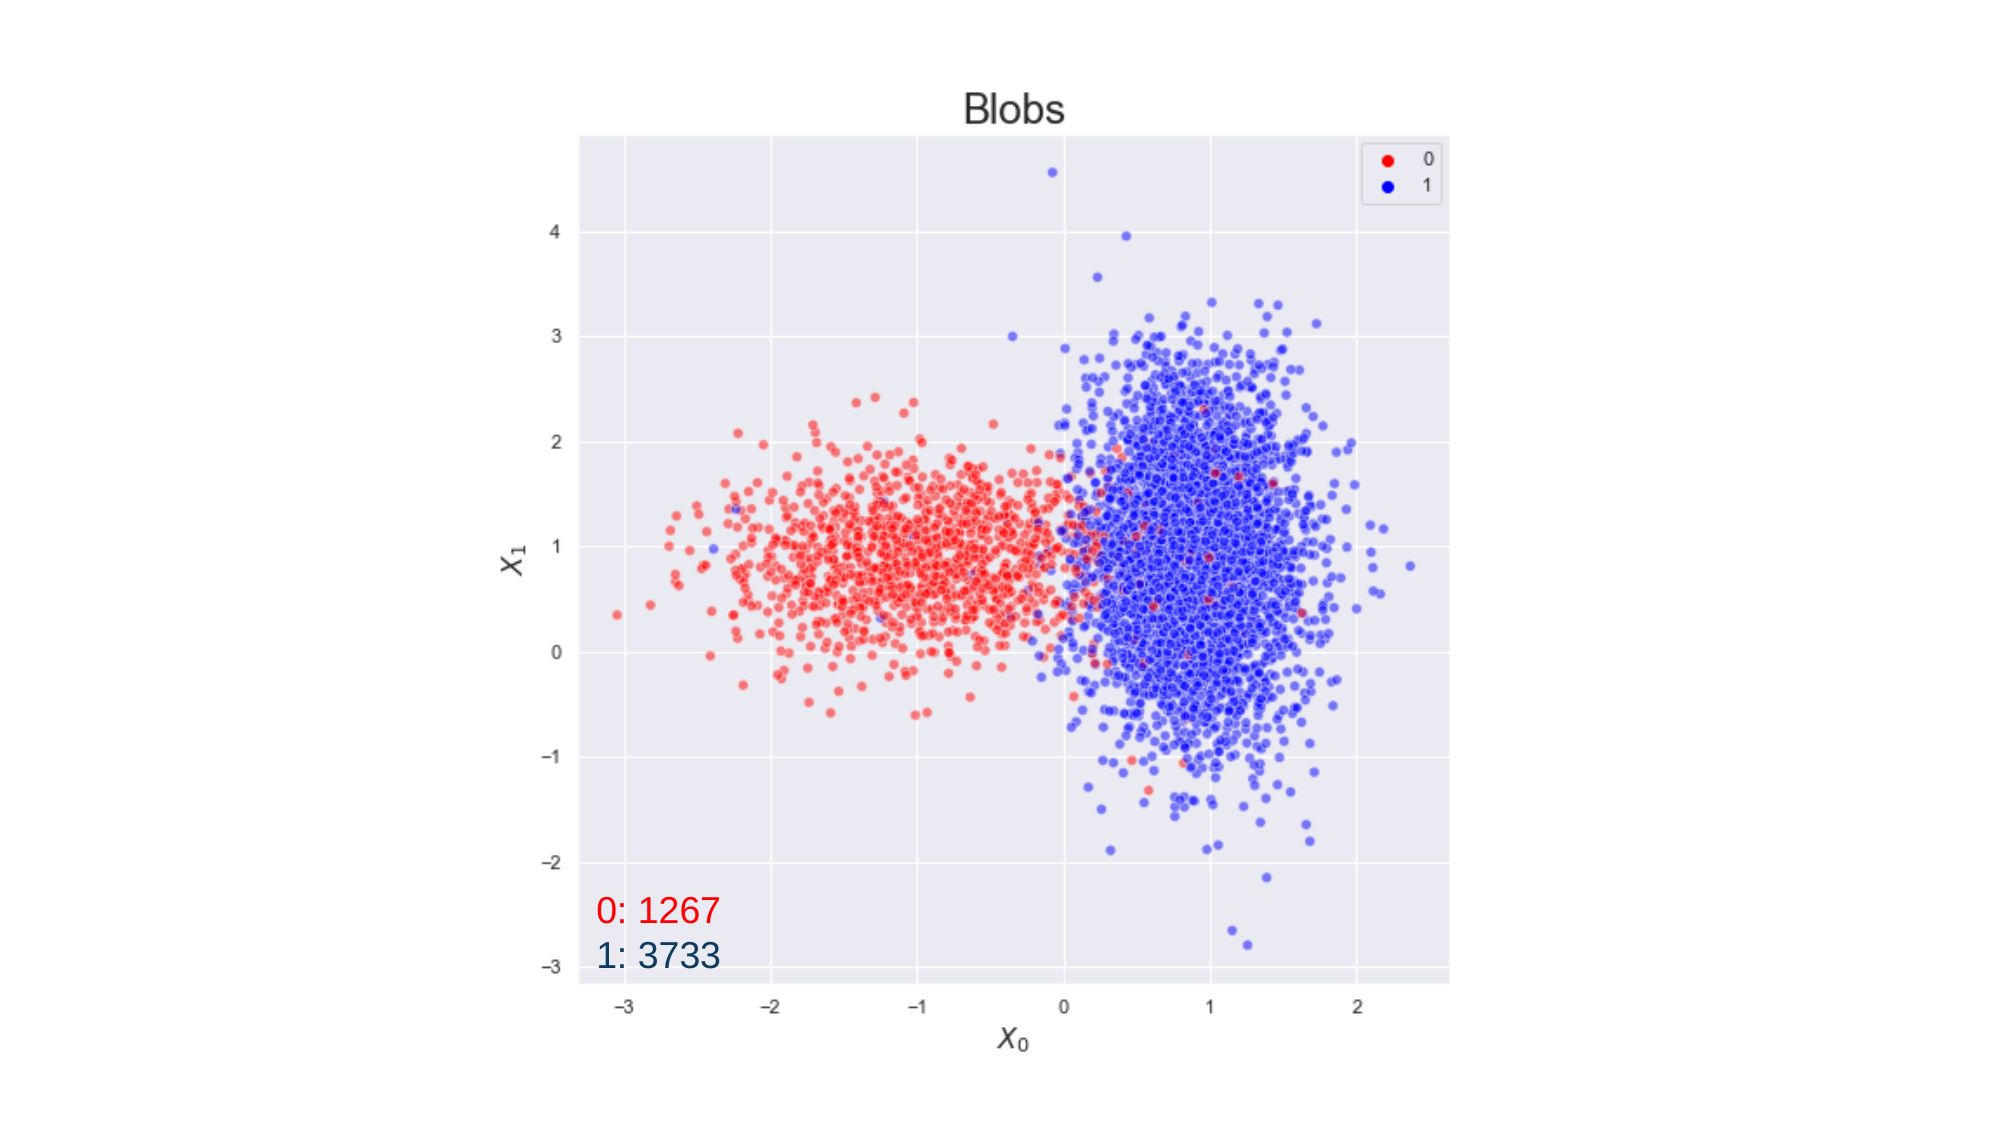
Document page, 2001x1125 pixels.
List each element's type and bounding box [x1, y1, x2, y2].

picture [437, 0, 1563, 1125]
